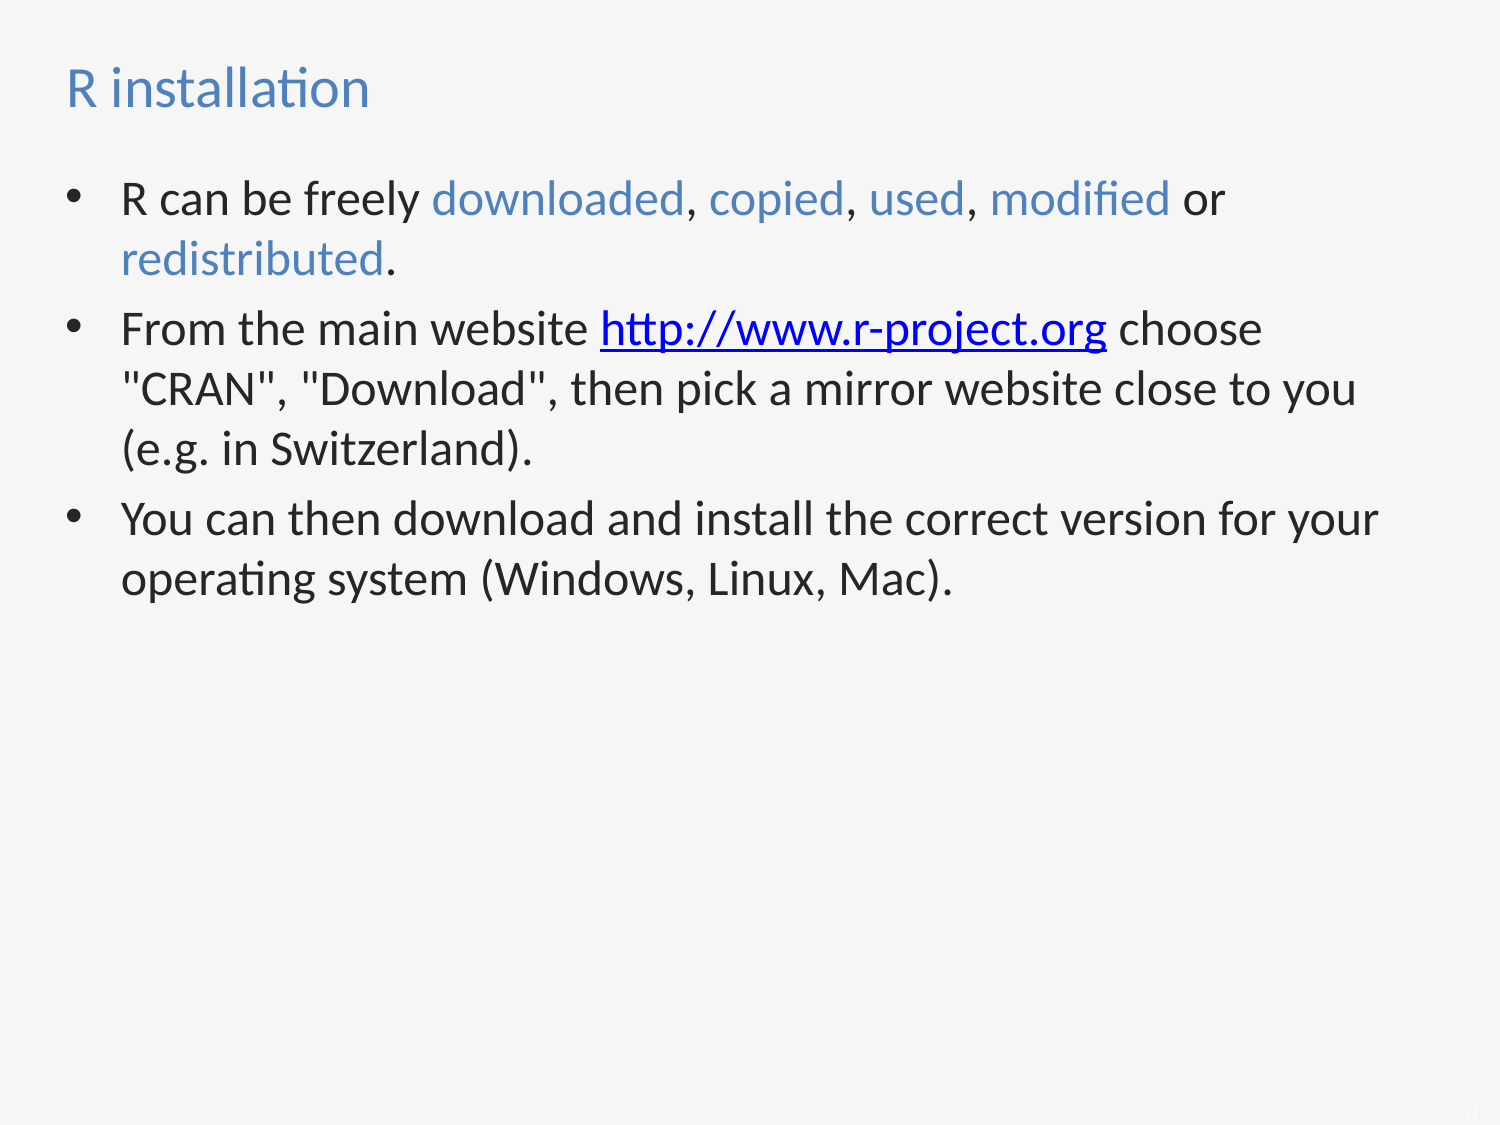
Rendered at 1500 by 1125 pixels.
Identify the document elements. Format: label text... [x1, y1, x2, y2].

text_box R installation [42, 18, 1343, 120]
text_box R can be freely downloaded, copied, used, modified or redistributed. From the main website http://www.r-project.org choose "CRAN", "Download", then pick a mirror website close to you (e.g. in Switzerland). You can then download and install the correct version for your operating system (Windows, Linux, Mac). [64, 165, 1435, 815]
